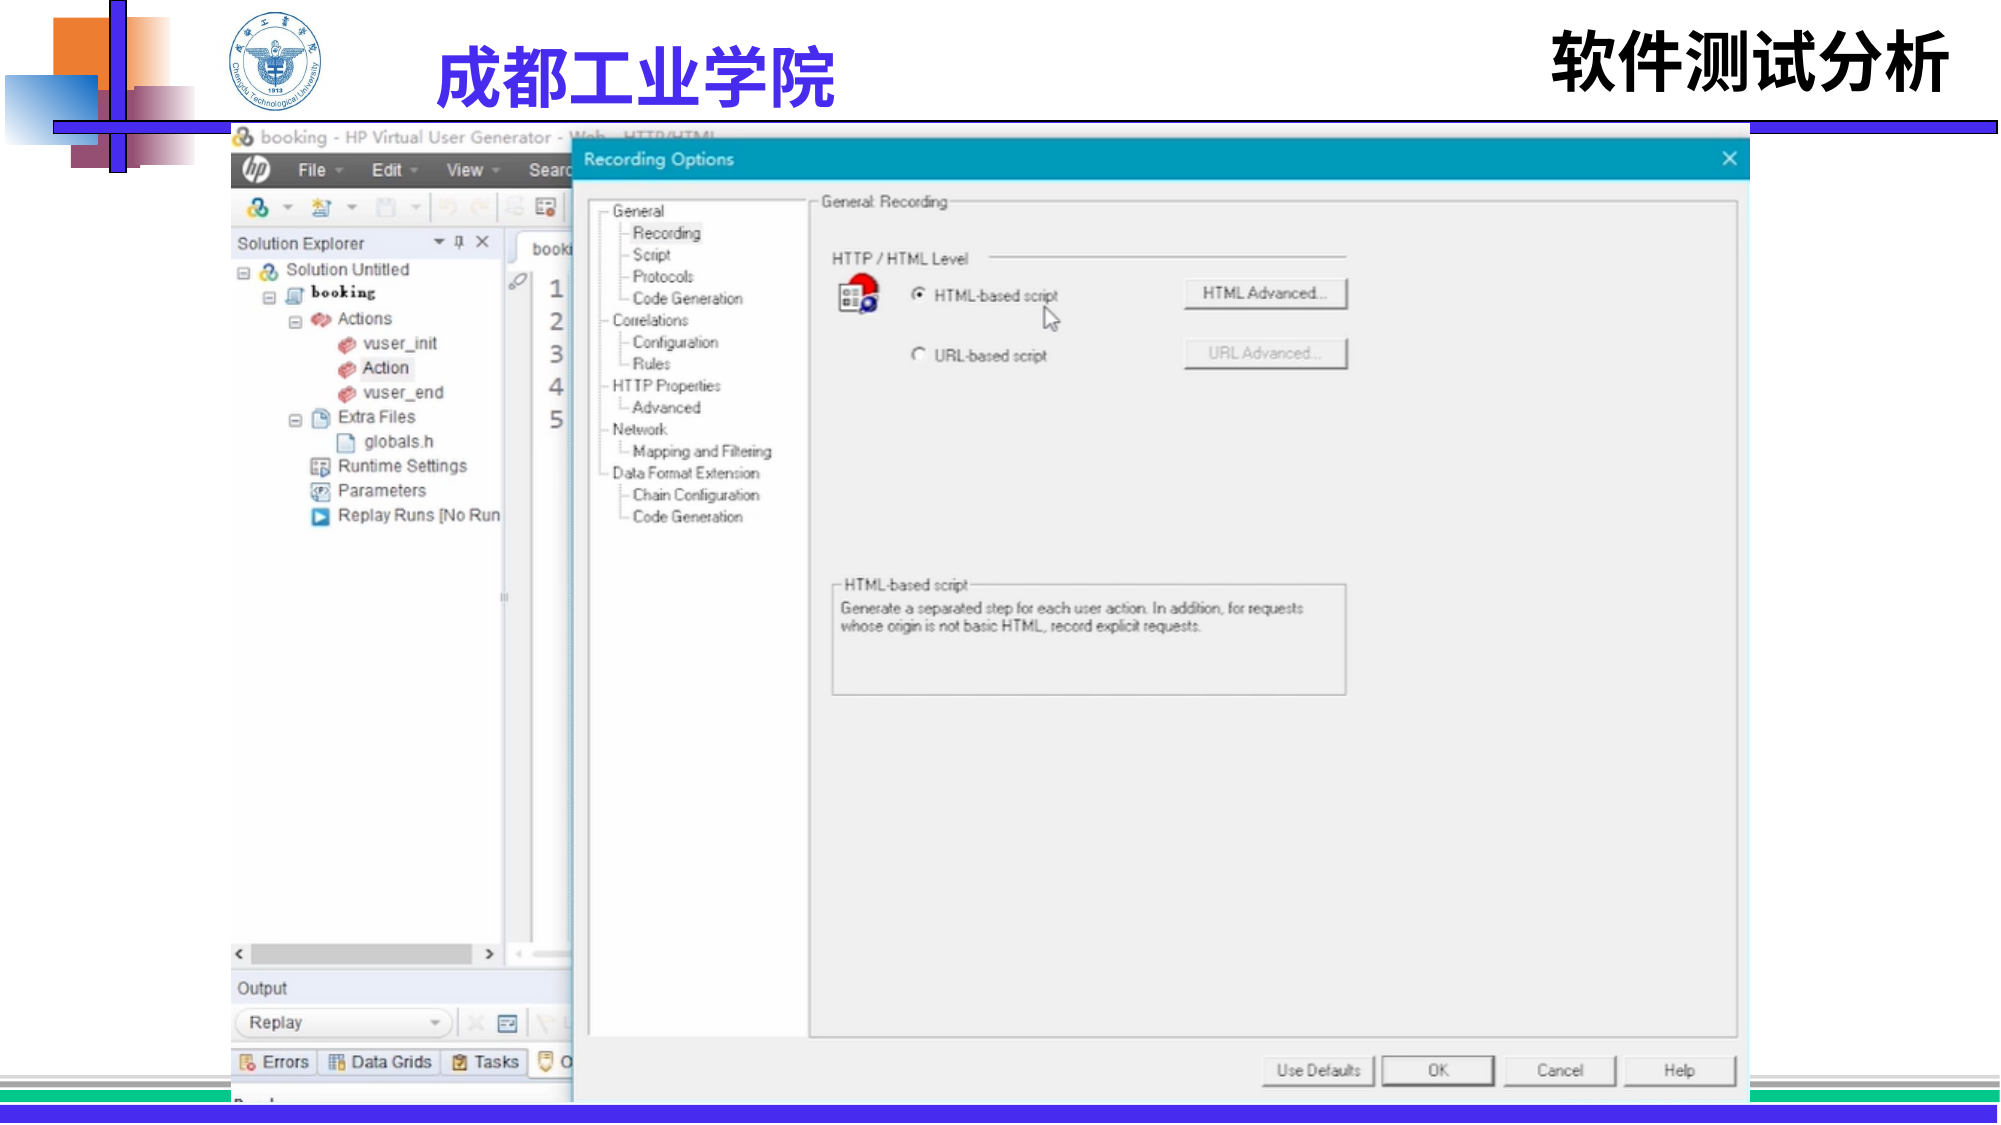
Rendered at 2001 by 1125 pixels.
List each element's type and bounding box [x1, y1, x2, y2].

list [231, 123, 1750, 1102]
picture [203, 0, 345, 120]
